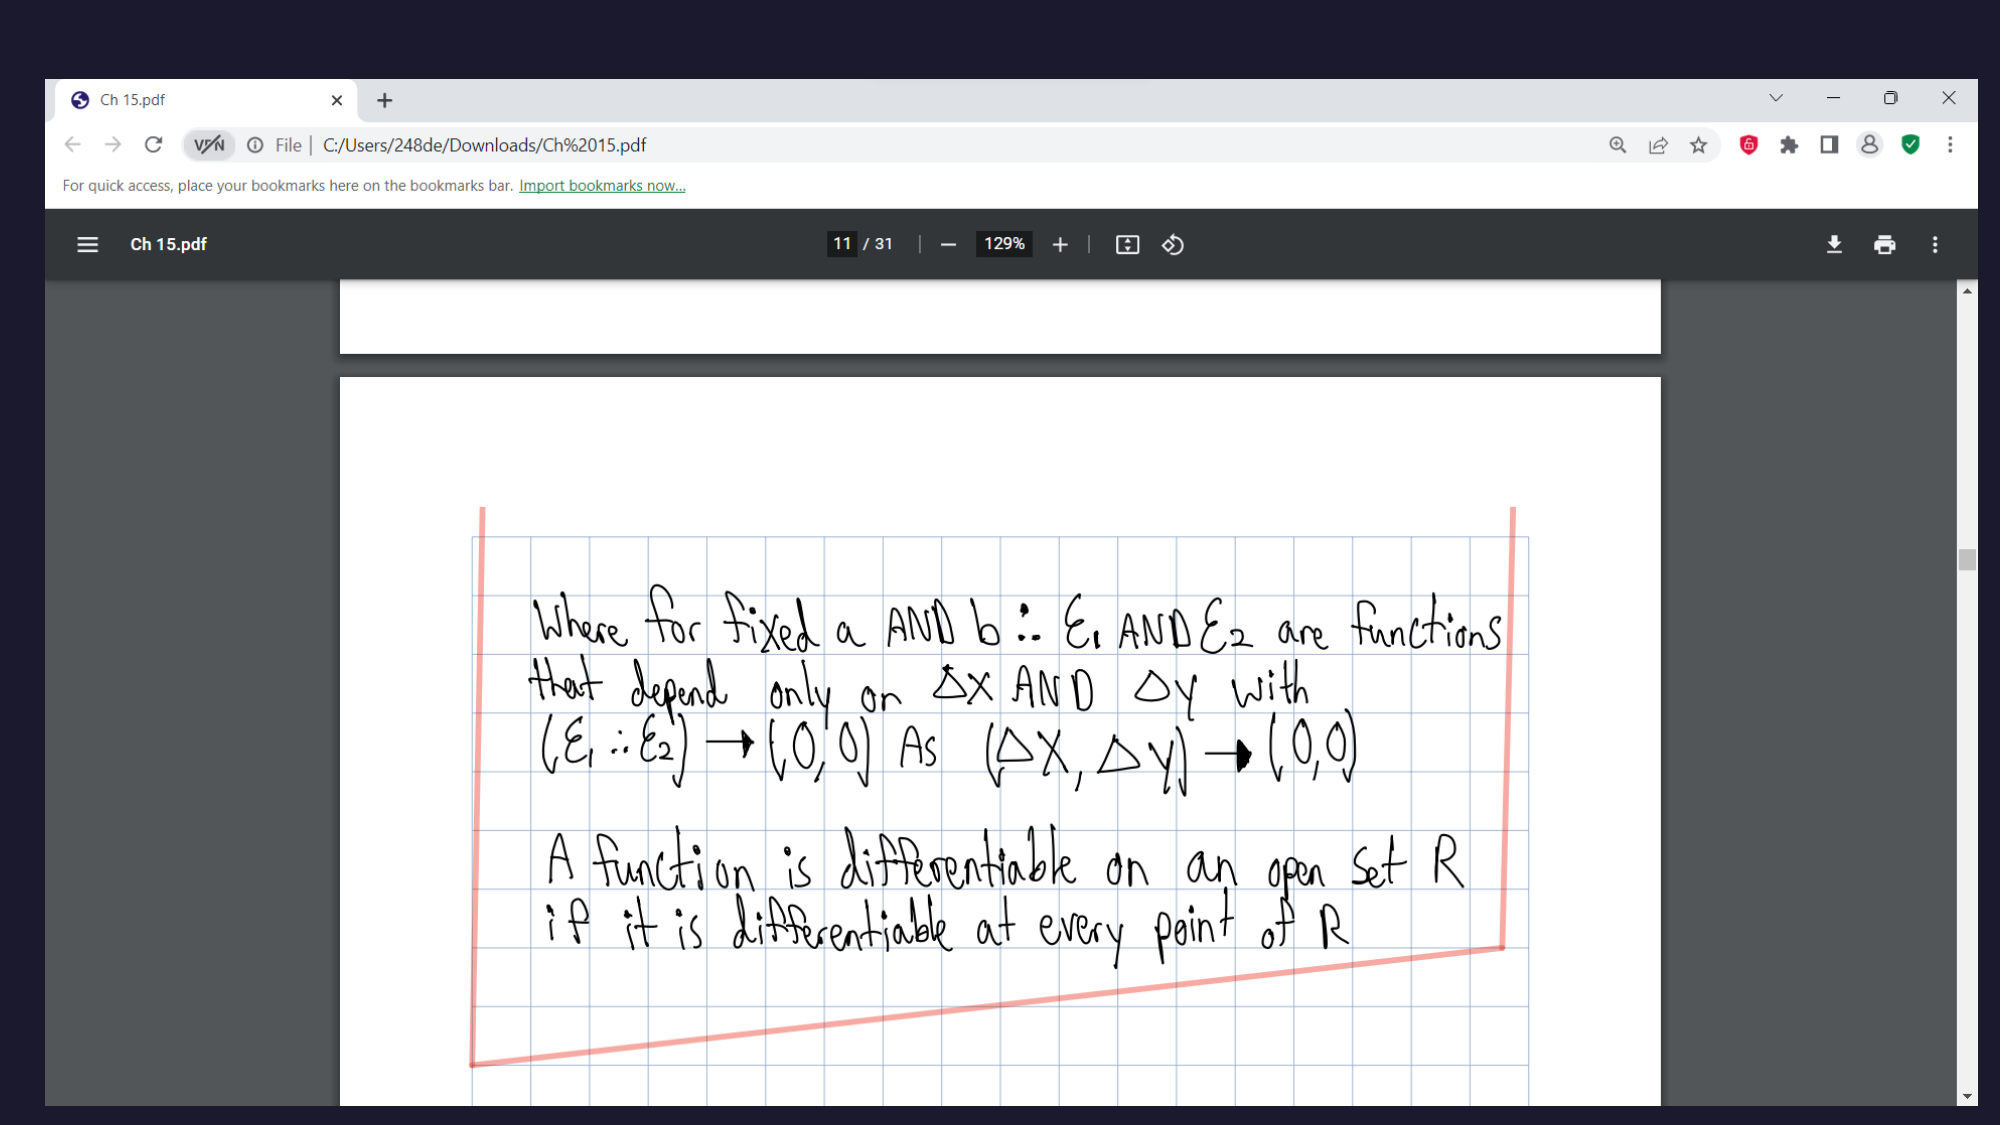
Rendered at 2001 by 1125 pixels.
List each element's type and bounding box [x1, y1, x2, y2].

picture [45, 79, 1978, 1106]
